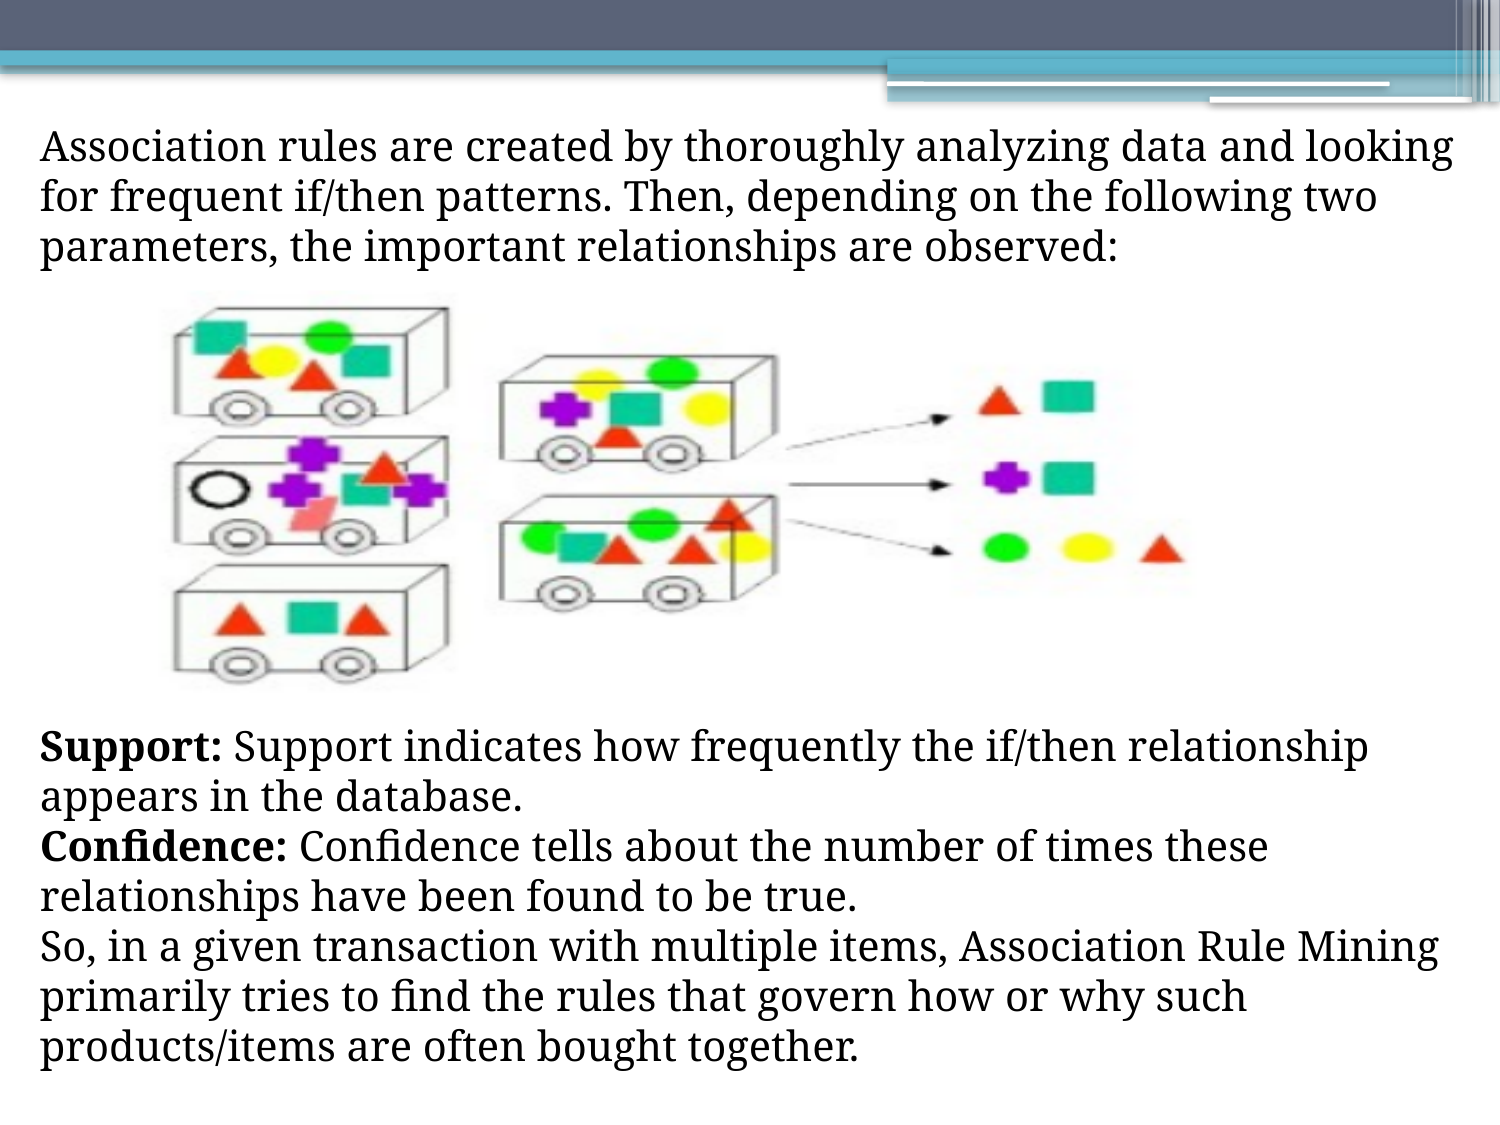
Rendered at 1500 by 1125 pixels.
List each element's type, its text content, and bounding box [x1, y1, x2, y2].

text_box Association rules are created by thoroughly analyzing data and looking for frequent if/then patterns. Then, depending on the following two parameters, the important relationships are observed: Support: Support indicates how frequently the if/then relationship appears in the database. Confidence: Confidence tells about the number of times these relationships have been found to be true. So, in a given transaction with multiple items, Association Rule Mining primarily tries to find the rules that govern how or why such products/items are often bought together. [24, 112, 1475, 1078]
picture [124, 274, 1238, 713]
